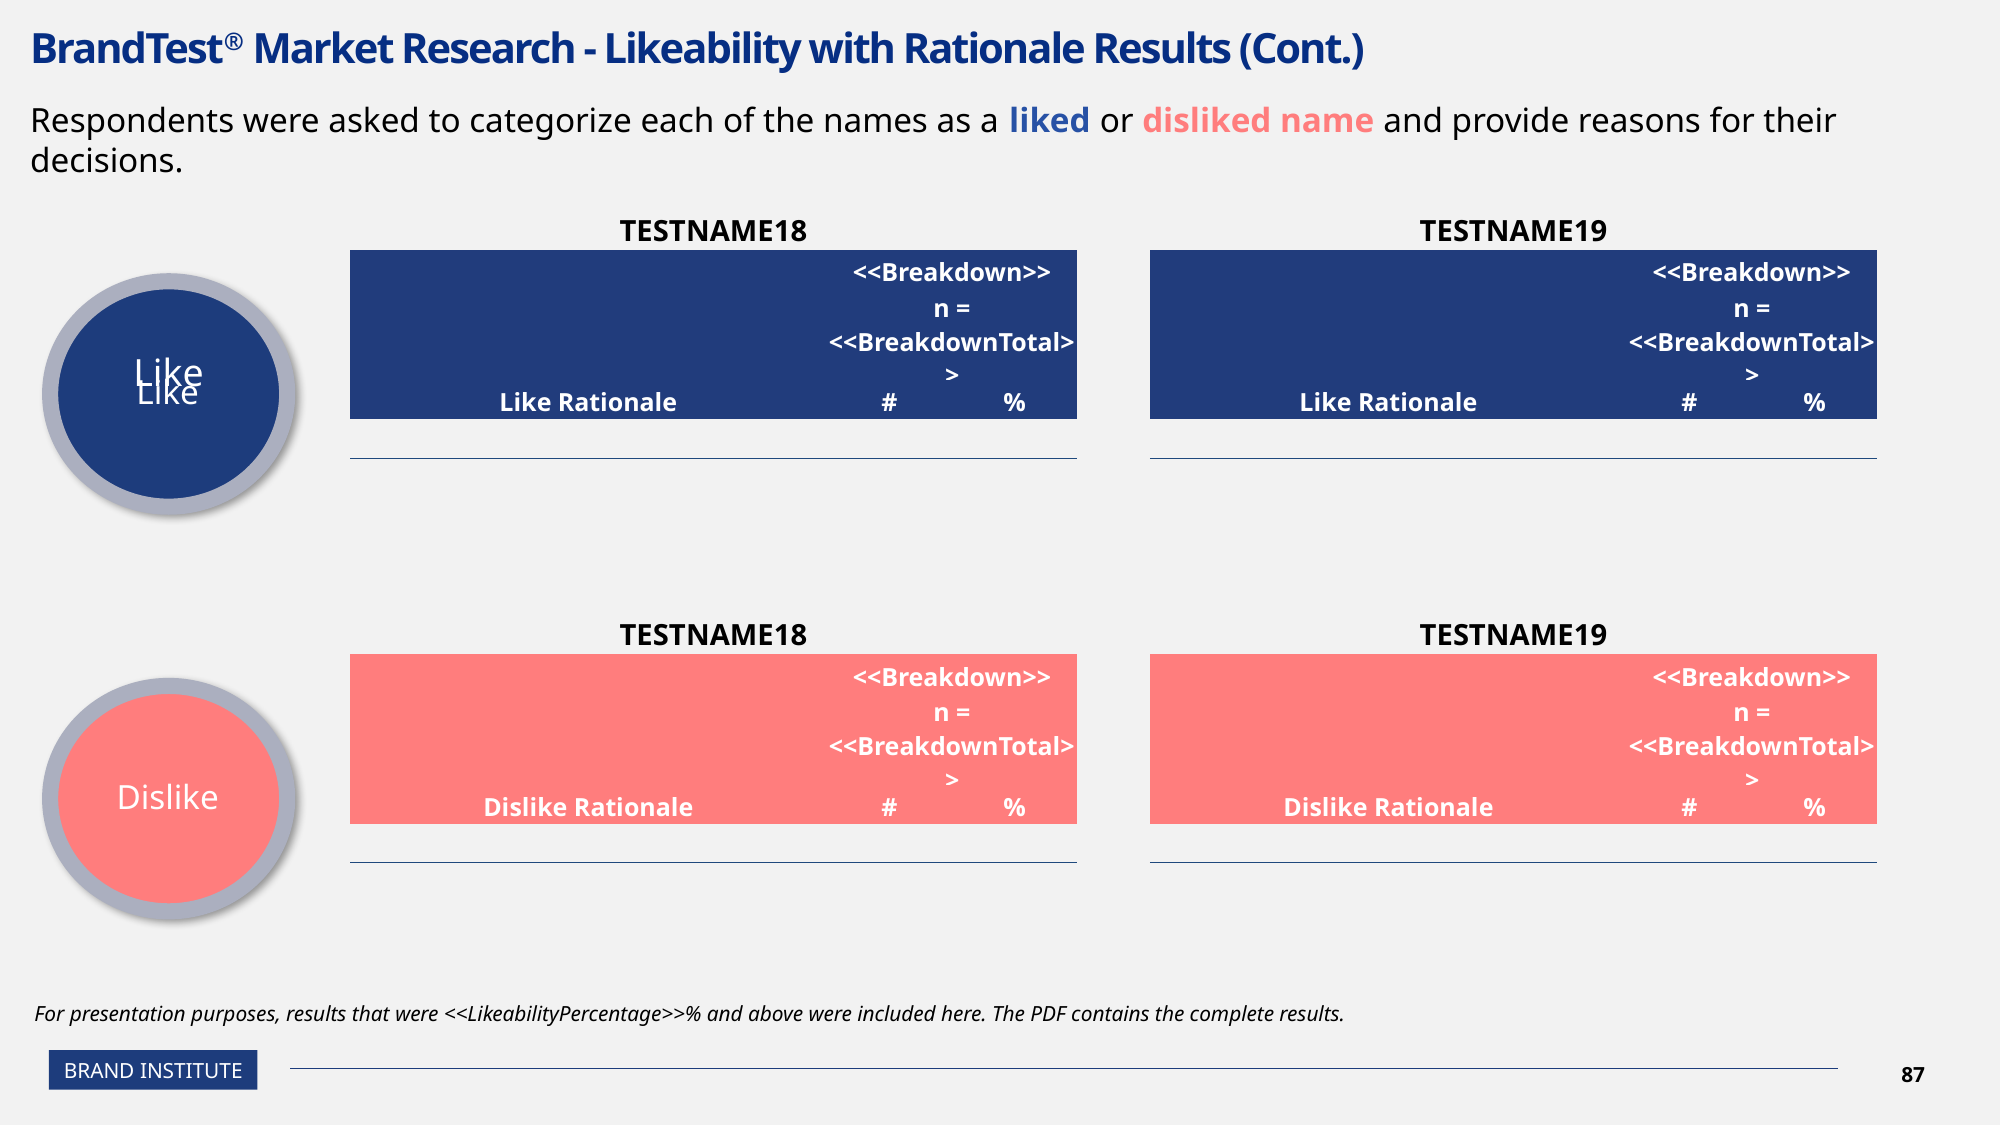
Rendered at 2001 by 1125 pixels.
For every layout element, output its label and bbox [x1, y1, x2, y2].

table_header [350, 609, 1077, 654]
list [30, 99, 1954, 181]
text_box [50, 281, 288, 507]
table_cell [1150, 250, 1877, 458]
table_cell [350, 250, 1077, 458]
table_cell [350, 654, 1077, 862]
text_box [50, 685, 288, 912]
table_header [1150, 204, 1877, 250]
table_header [350, 204, 1077, 250]
text_box [19, 993, 1759, 1033]
table_cell [1150, 654, 1877, 862]
title [30, 0, 1954, 73]
table_header [1150, 609, 1877, 654]
